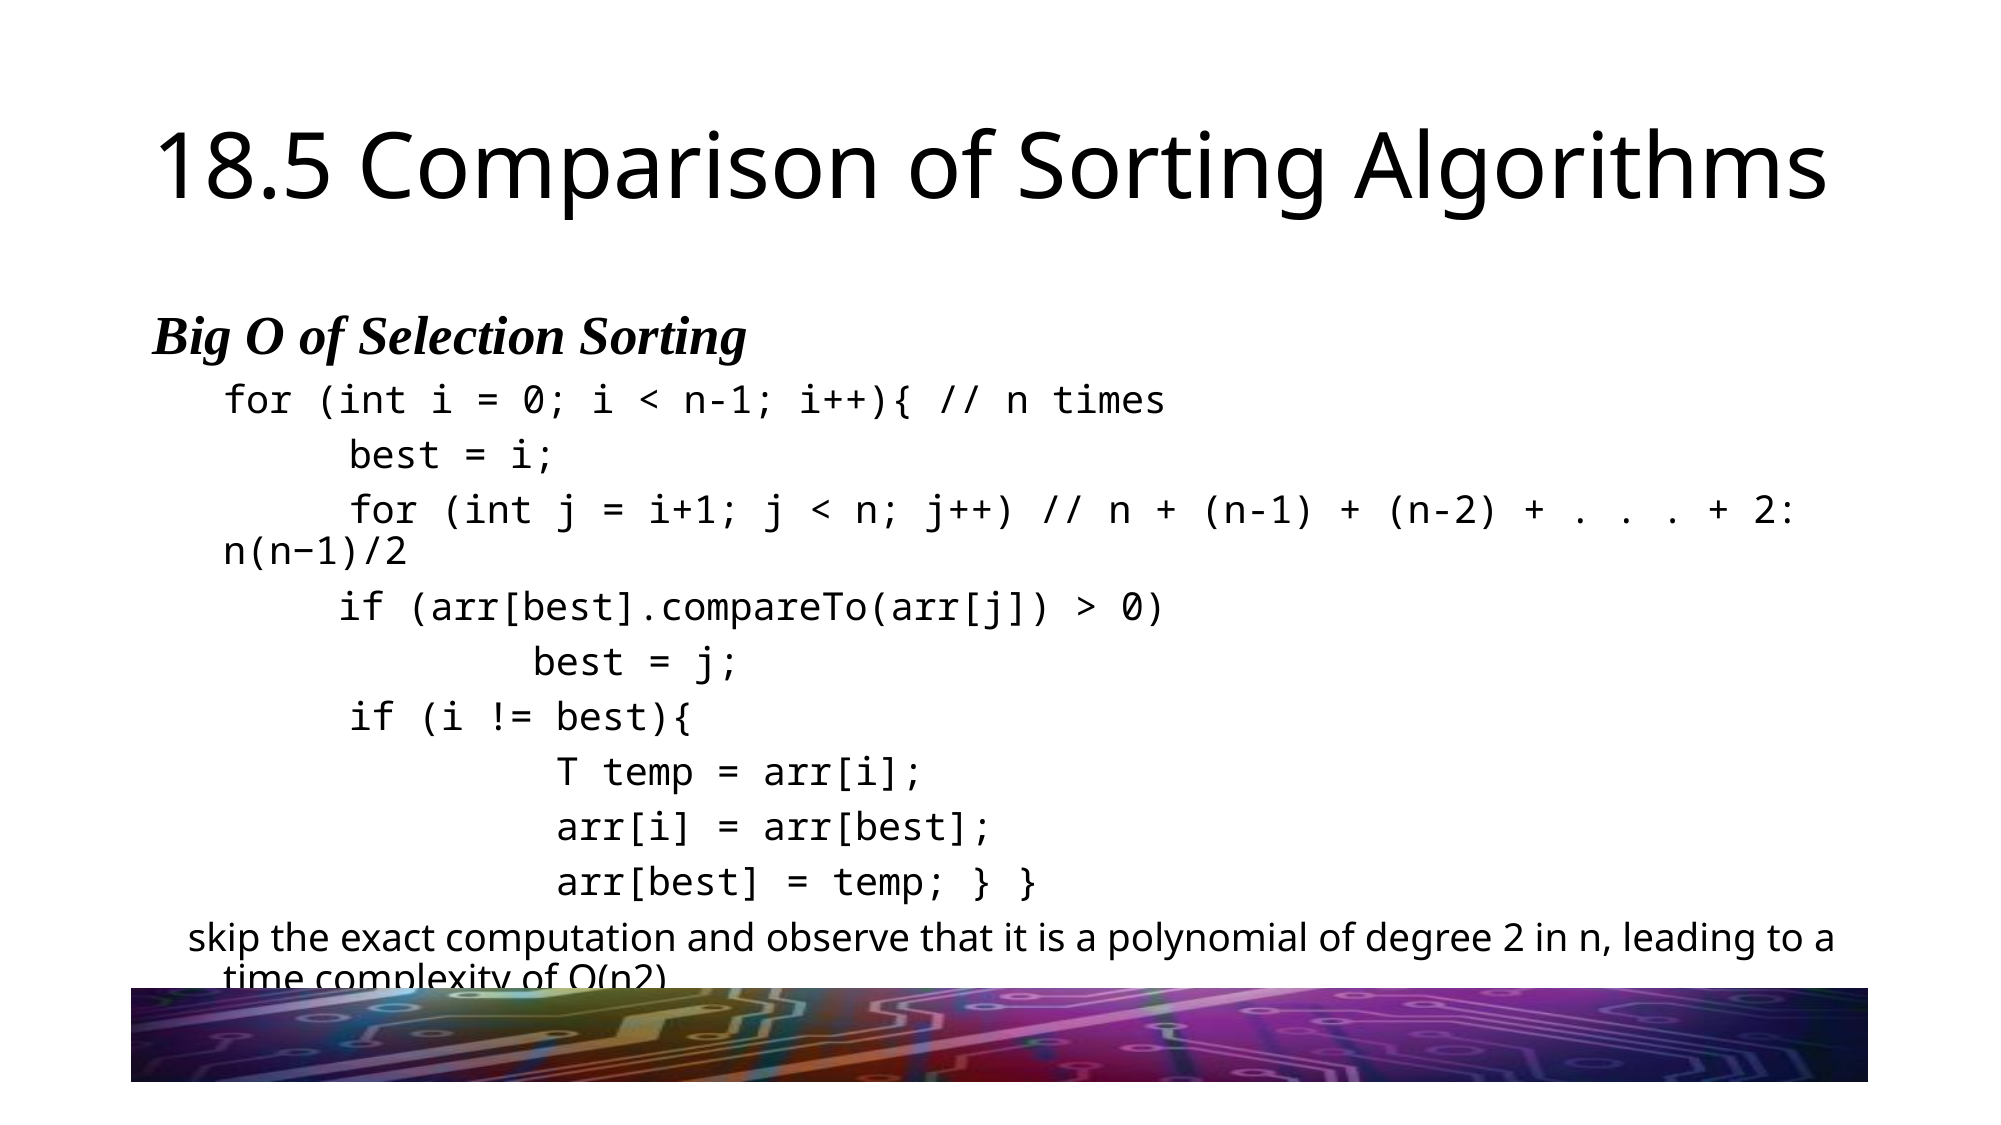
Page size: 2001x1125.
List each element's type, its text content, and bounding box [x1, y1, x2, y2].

title 18.5 Comparison of Sorting Algorithms [137, 59, 1863, 278]
list Big O of Selection Sorting for (int i = 0; i < n-1; i++){ // n times best = i; for (int j = i+1; j < n; j++) // n + (n-1) + (n-2) + . . . + 2: n(n−1)/2 if (arr[best].compareTo(arr[j]) > 0) best = j; if (i != best){ T temp = arr[i]; arr[i] = arr[best]; arr[best] = temp; } } skip the exact computation and observe that it is a polynomial of degree 2 in n, leading to a time complexity of O(n2) [137, 299, 1863, 988]
picture [131, 988, 1869, 1083]
